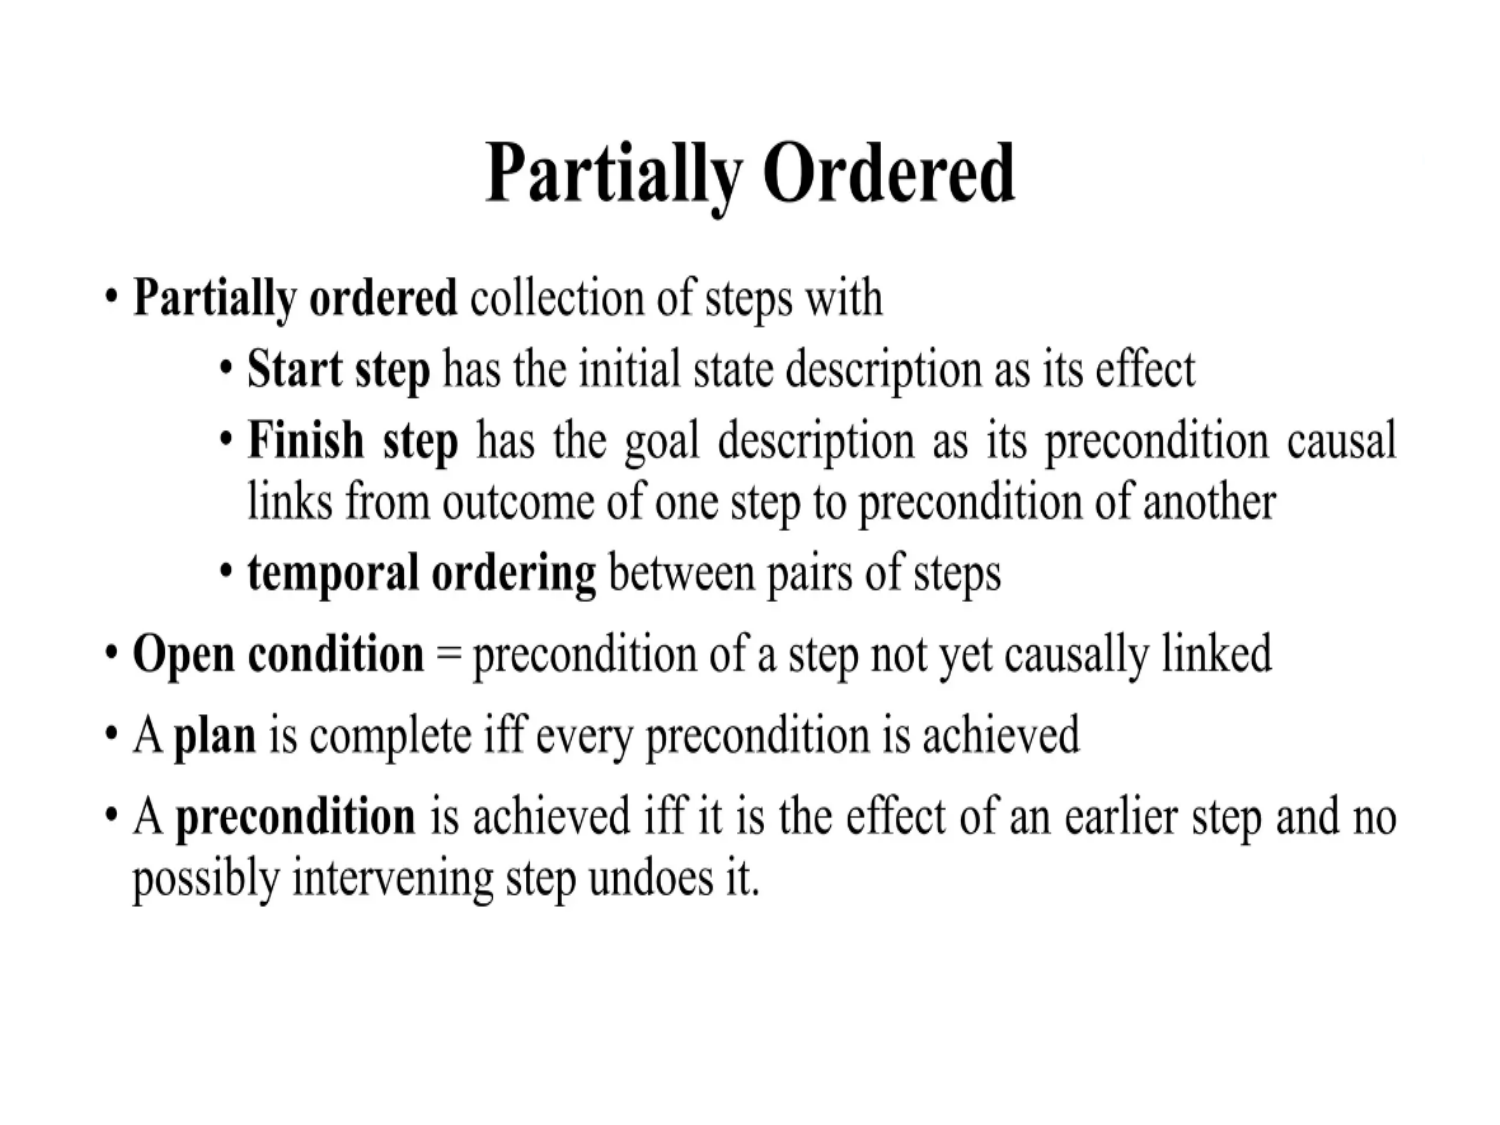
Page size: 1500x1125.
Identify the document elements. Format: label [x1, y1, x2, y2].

list [74, 113, 1426, 973]
